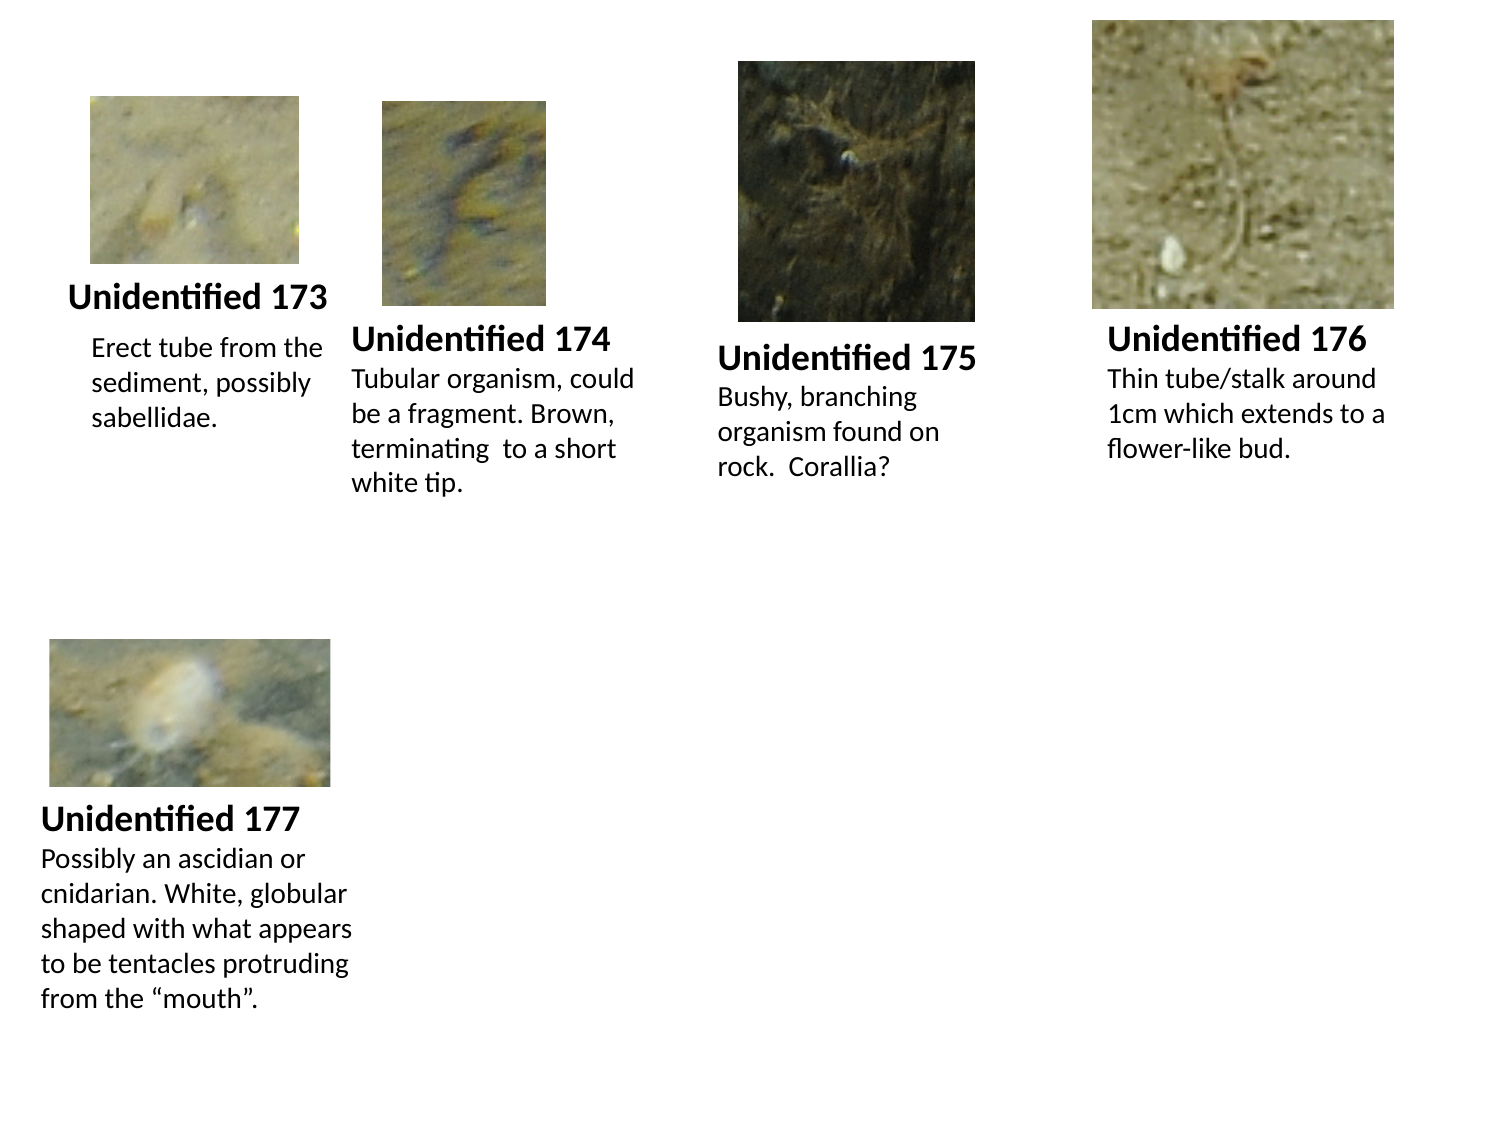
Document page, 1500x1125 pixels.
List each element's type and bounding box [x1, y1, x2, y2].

text_box [1092, 20, 1424, 474]
text_box [52, 96, 373, 443]
text_box [25, 638, 400, 1025]
text_box [336, 100, 656, 509]
text_box [702, 60, 1011, 493]
